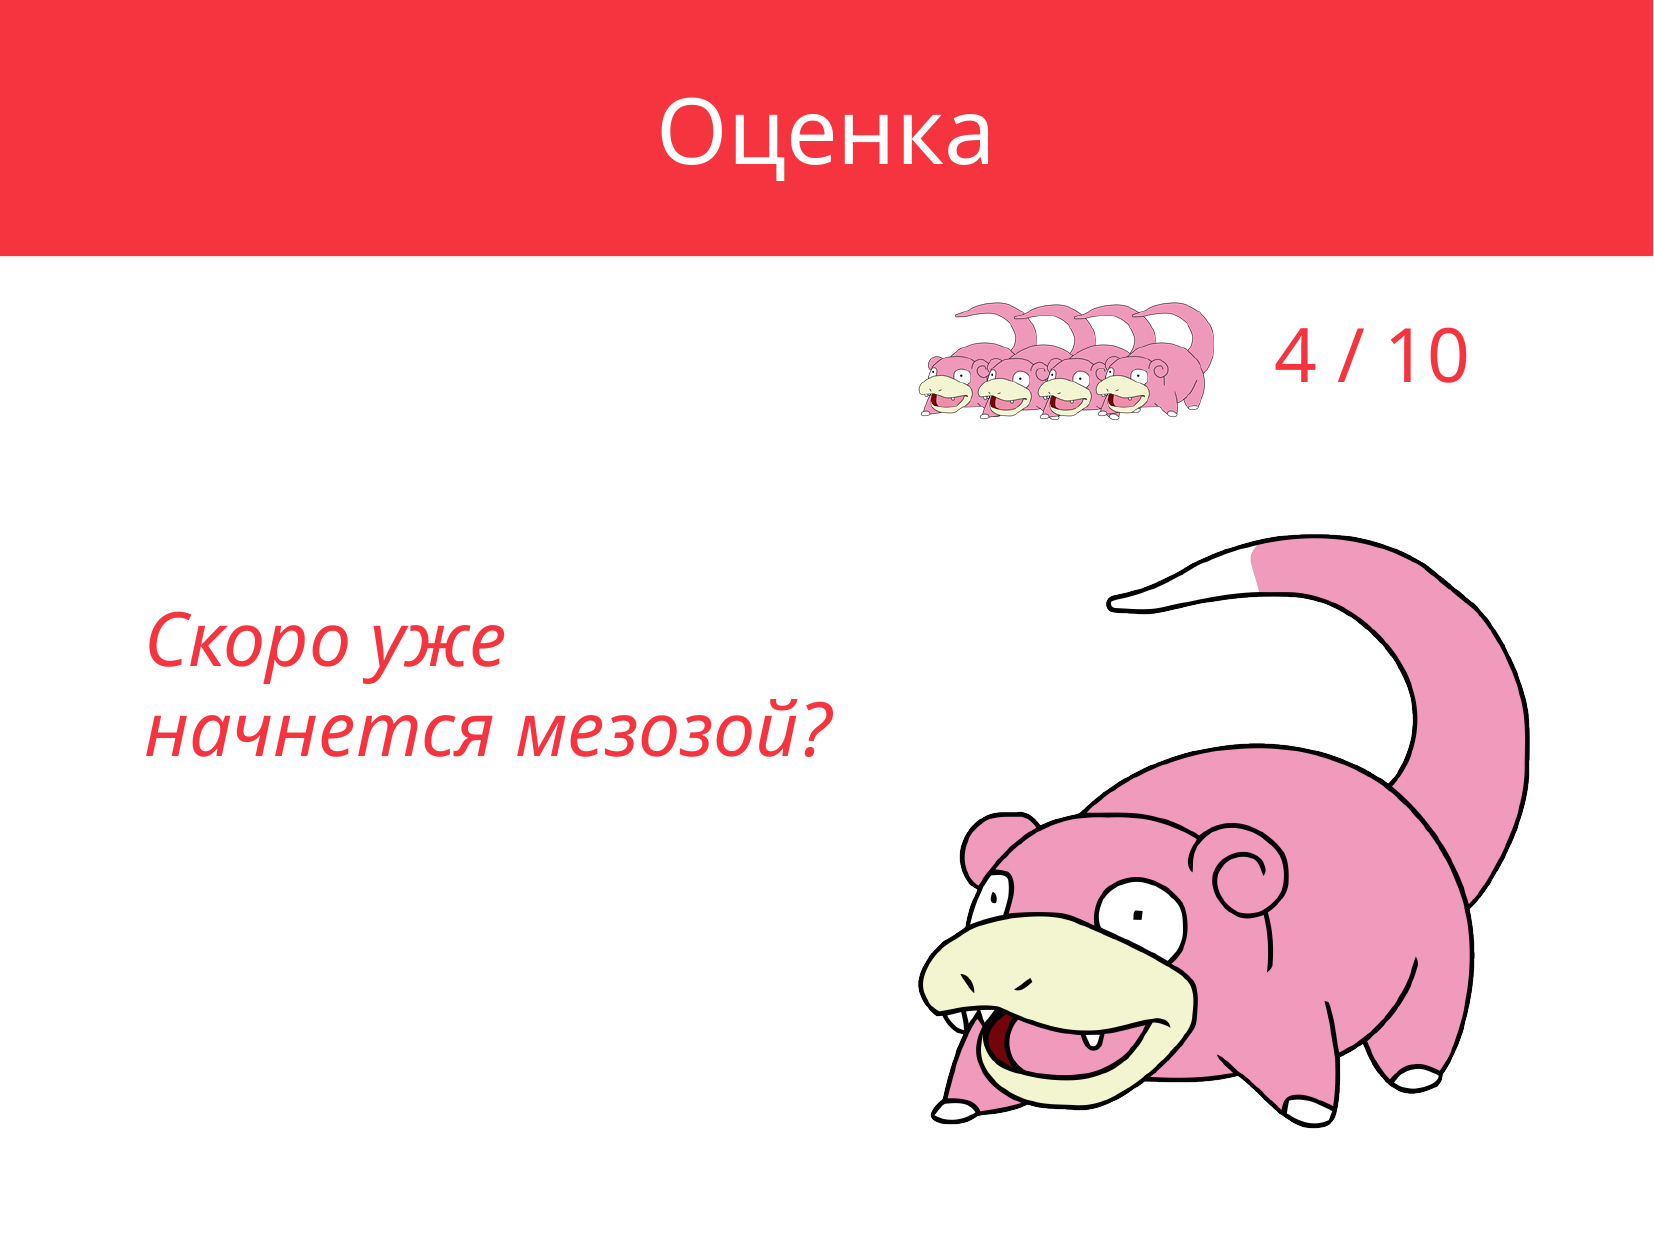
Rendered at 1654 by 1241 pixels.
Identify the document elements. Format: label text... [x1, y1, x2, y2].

text_box 4 / 10 [1259, 300, 1560, 405]
picture [918, 299, 1214, 421]
picture [914, 494, 1532, 1168]
text_box Оценка [0, 0, 1654, 257]
text_box Скоро уже начнется мезозой? [129, 584, 855, 780]
